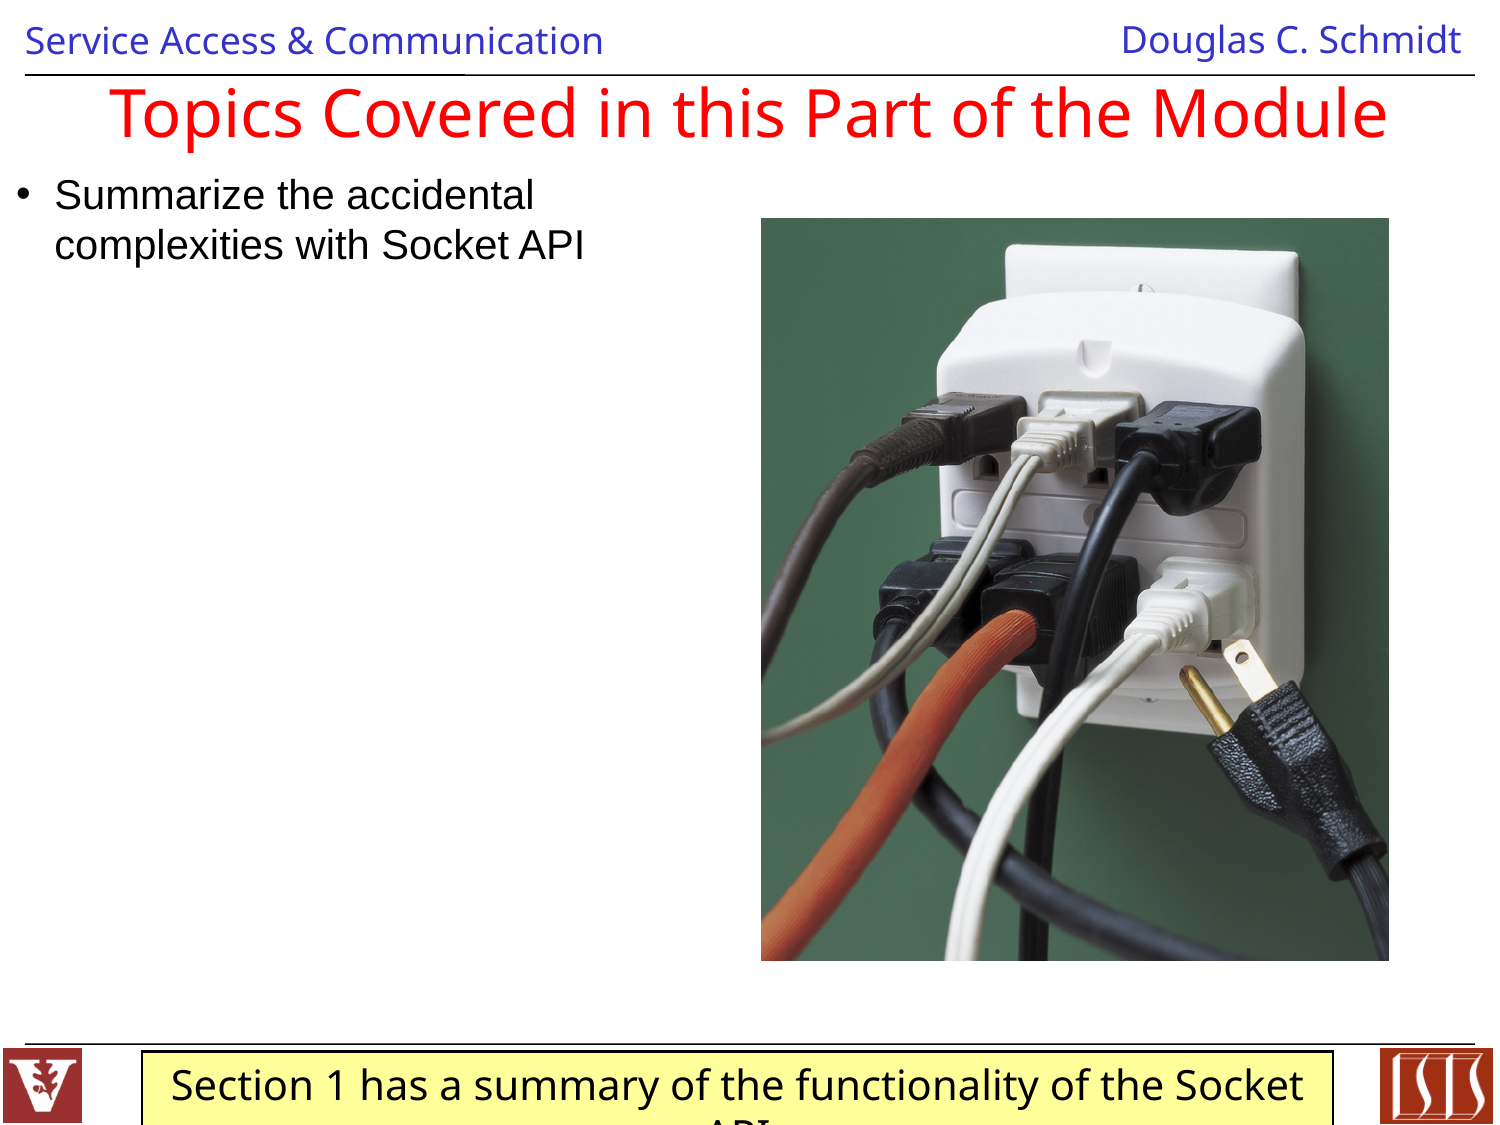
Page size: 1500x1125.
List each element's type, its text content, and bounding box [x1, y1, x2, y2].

picture [3, 1048, 82, 1123]
picture [761, 218, 1389, 961]
title Topics Covered in this Part of the Module [24, 79, 1476, 143]
text_box Section 1 has a summary of the functionality of the Socket API [142, 1051, 1333, 1125]
text_box Summarize the accidental complexities with Socket API [1, 160, 685, 276]
picture [1380, 1048, 1493, 1124]
